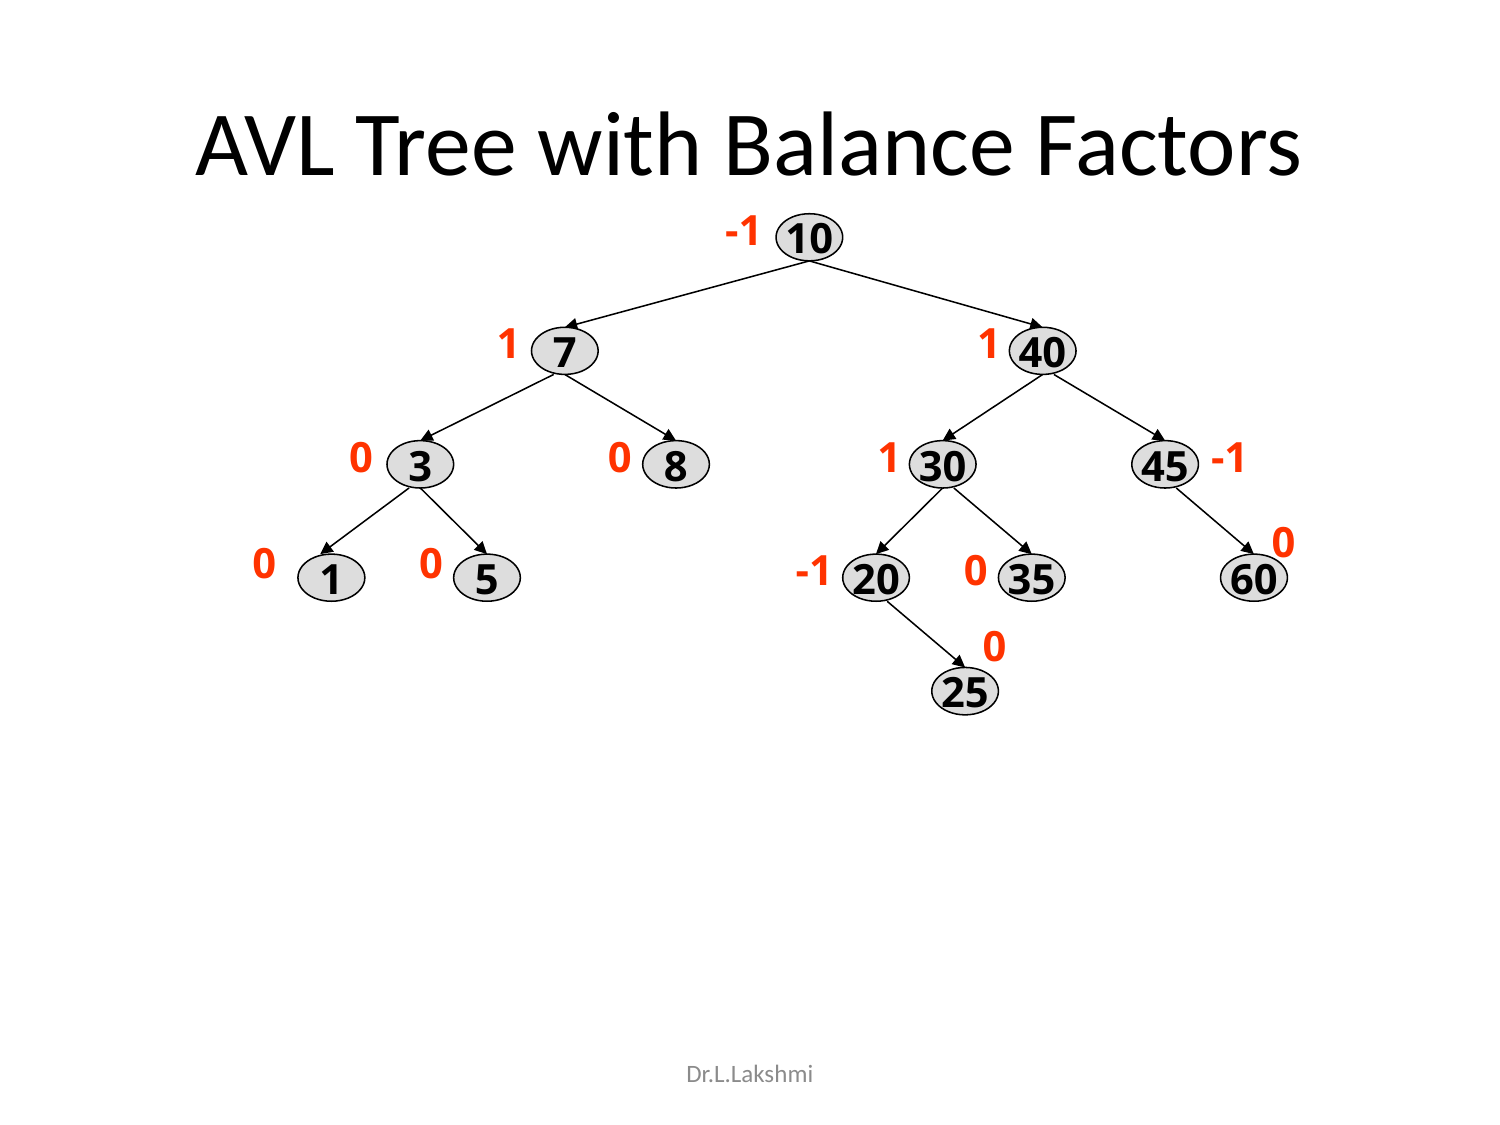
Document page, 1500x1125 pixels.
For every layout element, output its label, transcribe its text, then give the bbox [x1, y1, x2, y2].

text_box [297, 213, 1288, 715]
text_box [237, 196, 1311, 678]
title AVL Tree with Balance Factors [75, 45, 1425, 233]
footer Dr.L.Lakshmi [512, 1042, 988, 1103]
